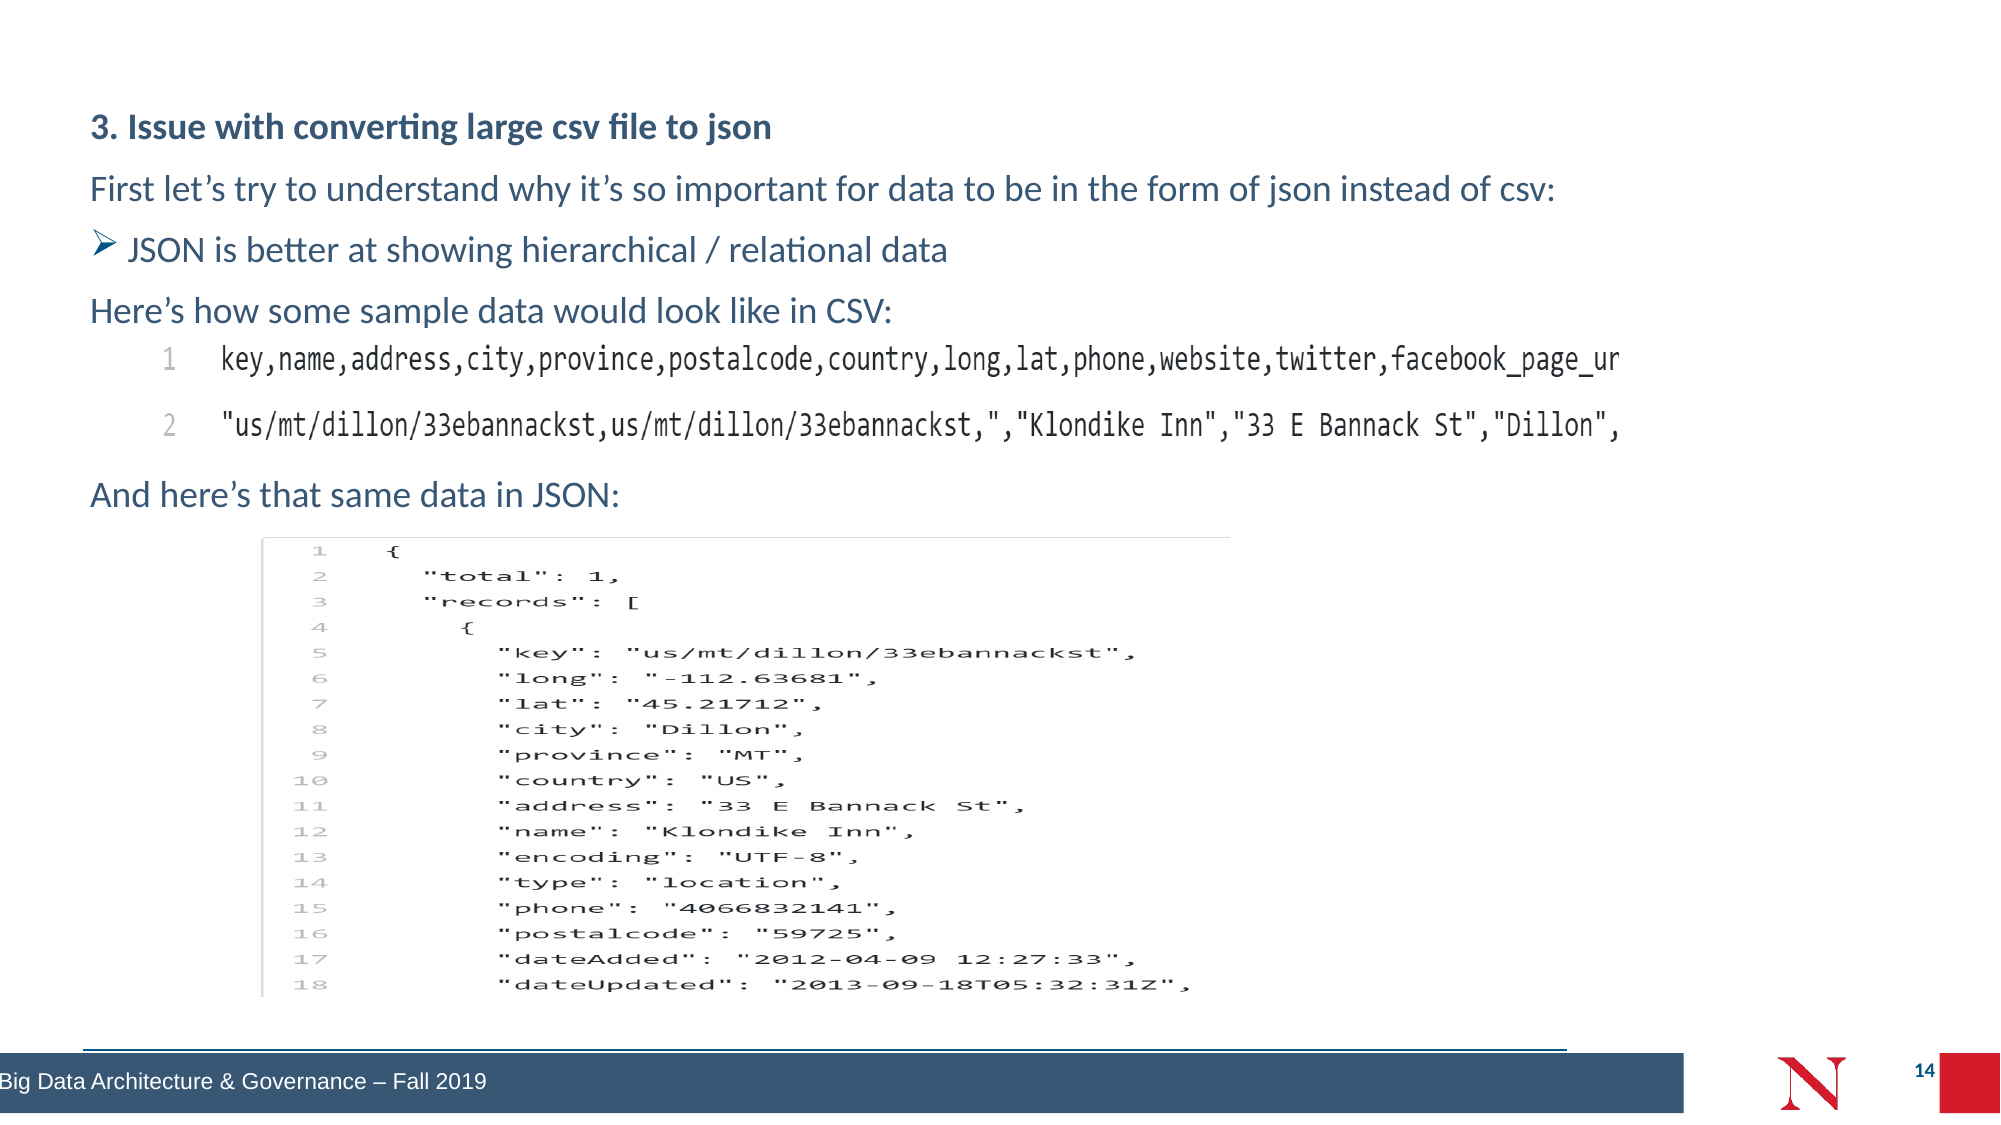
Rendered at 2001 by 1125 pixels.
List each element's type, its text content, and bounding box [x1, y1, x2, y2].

list 3. Issue with converting large csv file to json First let’s try to understand why it’s so important for data to be in the form of json instead of csv: JSON is better at showing hierarchical / relational data Here’s how some sample data would look like in CSV: And here’s that same data in JSON: [75, 99, 1888, 1125]
picture [150, 328, 1619, 458]
picture [237, 529, 1230, 997]
